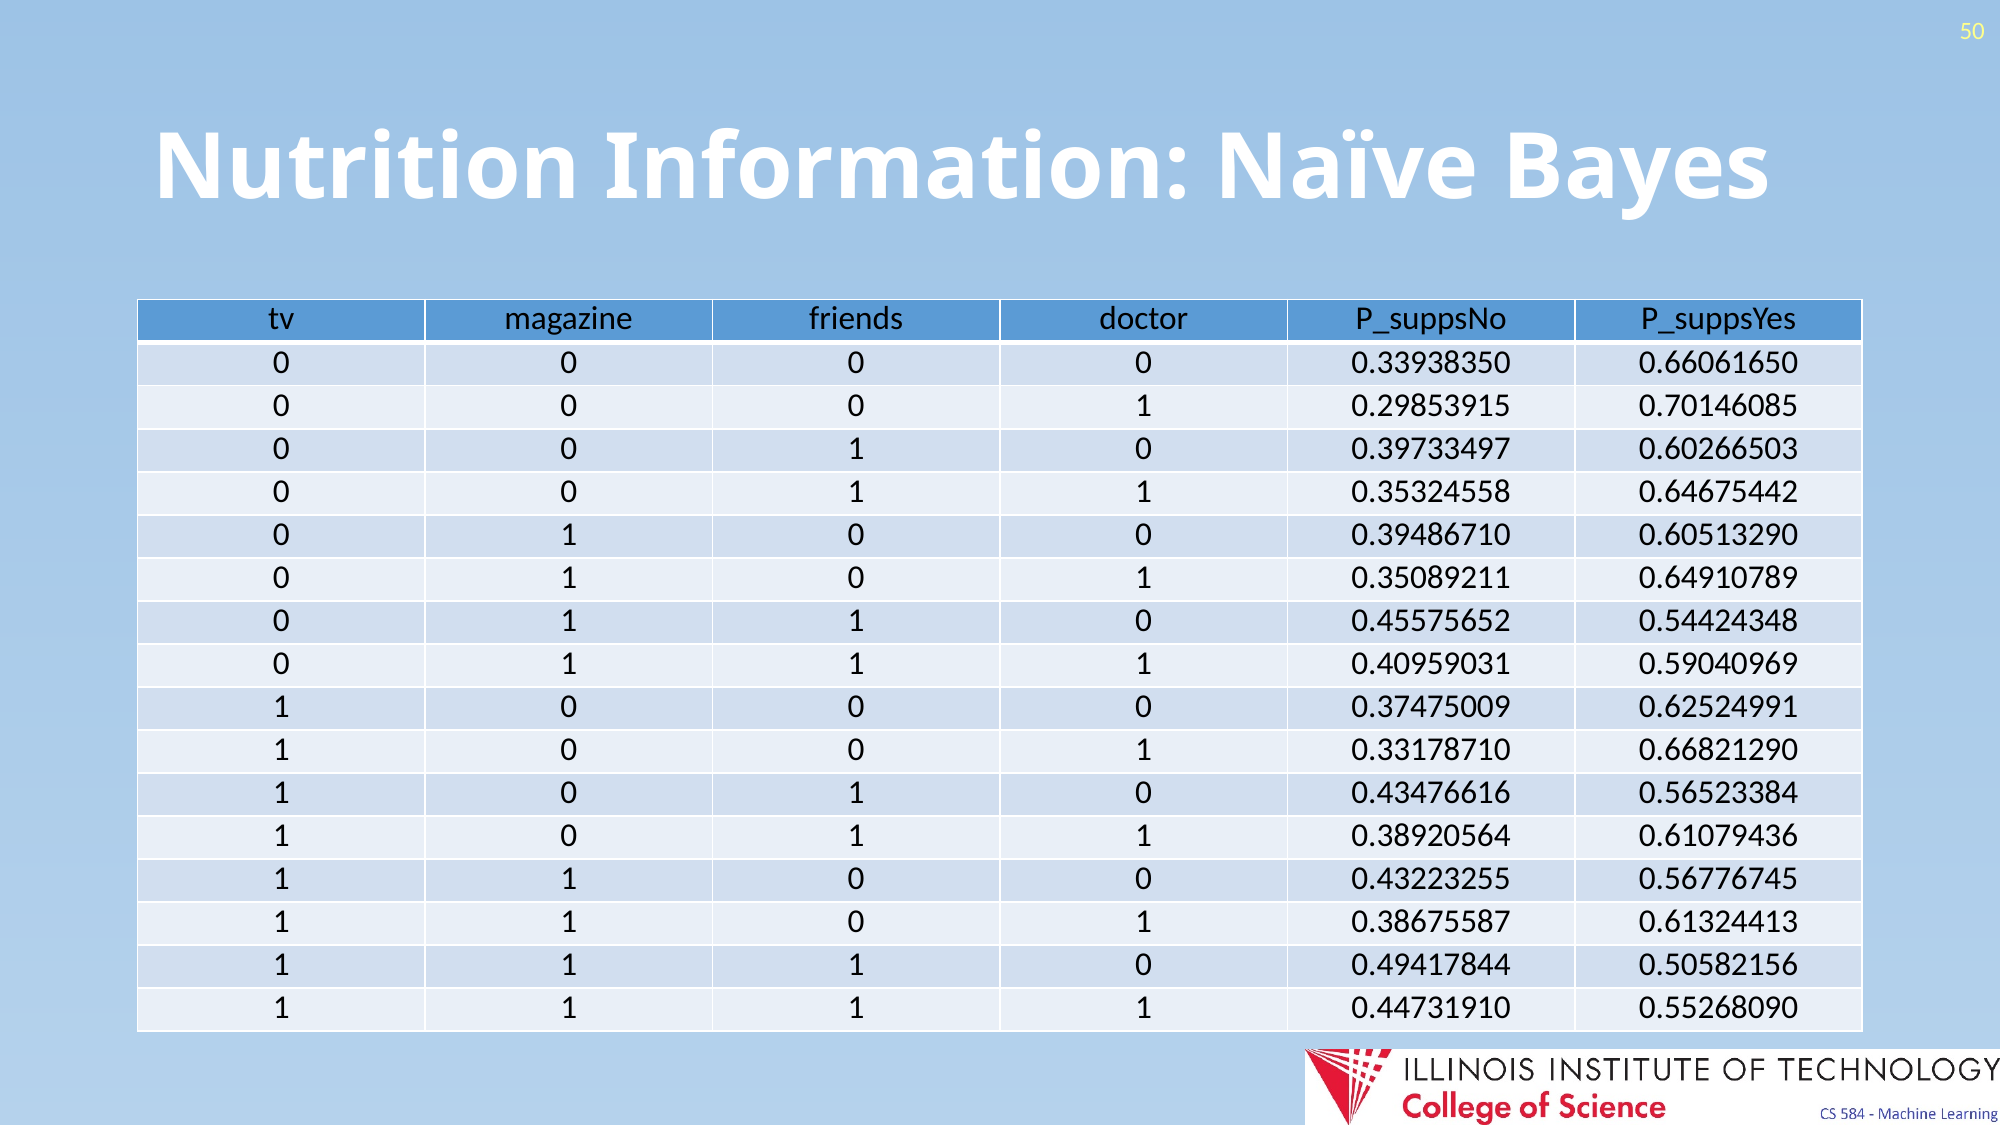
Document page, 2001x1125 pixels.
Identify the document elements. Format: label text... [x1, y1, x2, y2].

table_cell 0 [426, 430, 712, 471]
table_cell 0 [426, 386, 712, 428]
table_cell 0.39733497 [1288, 430, 1574, 471]
table_cell 0 [426, 774, 712, 815]
table_cell 1 [138, 774, 424, 815]
table_cell 0 [426, 817, 712, 858]
table_cell 1 [426, 559, 712, 600]
table_cell 0.70146085 [1576, 386, 1861, 428]
table_cell 1 [713, 602, 999, 643]
table_cell 1 [1001, 989, 1287, 1030]
table_cell 0.33938350 [1288, 345, 1574, 385]
table_cell 0 [1001, 946, 1287, 987]
table_cell 0 [1001, 688, 1287, 729]
table_cell 0 [138, 516, 424, 557]
table_cell 1 [1001, 645, 1287, 686]
table_cell 0.29853915 [1288, 386, 1574, 428]
table_cell 0.49417844 [1288, 946, 1574, 987]
table_cell 0.60266503 [1576, 430, 1861, 471]
table_cell 1 [138, 989, 424, 1030]
table_cell 0 [713, 903, 999, 944]
title Nutrition Information: Naïve Bayes [137, 59, 1863, 278]
table_cell 0.43476616 [1288, 774, 1574, 815]
table_cell 0 [426, 688, 712, 729]
table_cell 0.37475009 [1288, 688, 1574, 729]
table_cell 1 [1001, 559, 1287, 600]
table_cell 1 [1001, 386, 1287, 428]
table_header P_suppsYes [1576, 300, 1861, 340]
table_cell 0.56523384 [1576, 774, 1861, 815]
table_cell 1 [1001, 817, 1287, 858]
table_cell 0.45575652 [1288, 602, 1574, 643]
picture [1305, 1049, 2000, 1125]
table_cell 1 [713, 645, 999, 686]
slide_number 50 [1550, 0, 2000, 60]
table_cell 0.60513290 [1576, 516, 1861, 557]
table_cell 0 [1001, 516, 1287, 557]
table_cell 0.64910789 [1576, 559, 1861, 600]
table_cell 1 [1001, 903, 1287, 944]
table_cell 0 [1001, 430, 1287, 471]
table_cell 0 [138, 386, 424, 428]
table_cell 1 [138, 903, 424, 944]
table_cell 0 [713, 731, 999, 772]
table_cell 0.33178710 [1288, 731, 1574, 772]
table_cell 0.54424348 [1576, 602, 1861, 643]
table_cell 1 [713, 817, 999, 858]
table_header tv [138, 300, 424, 340]
table_cell 0.61324413 [1576, 903, 1861, 944]
table_cell 1 [1001, 731, 1287, 772]
table_cell 1 [426, 516, 712, 557]
table_cell 0.66061650 [1576, 345, 1861, 385]
table_cell 1 [713, 774, 999, 815]
table_cell 0.35089211 [1288, 559, 1574, 600]
table_cell 1 [138, 946, 424, 987]
table_cell 1 [713, 430, 999, 471]
table_cell 1 [426, 903, 712, 944]
table_cell 0 [138, 645, 424, 686]
table_cell 0.61079436 [1576, 817, 1861, 858]
table_header friends [713, 300, 999, 340]
table_cell 0 [138, 473, 424, 514]
table_cell 0 [713, 860, 999, 901]
table_cell 0 [713, 386, 999, 428]
table_cell 0.38920564 [1288, 817, 1574, 858]
table_cell 0 [713, 559, 999, 600]
table_cell 0.55268090 [1576, 989, 1861, 1030]
table_cell 1 [1001, 473, 1287, 514]
table_cell 1 [138, 688, 424, 729]
table_cell 1 [138, 731, 424, 772]
table_cell 0 [138, 559, 424, 600]
table_cell 0 [1001, 860, 1287, 901]
table_cell 1 [426, 645, 712, 686]
table_cell 1 [426, 860, 712, 901]
table_cell 0 [1001, 345, 1287, 385]
table_header P_suppsNo [1288, 300, 1574, 340]
table_cell 1 [426, 602, 712, 643]
table_cell 0.50582156 [1576, 946, 1861, 987]
table_cell 1 [713, 989, 999, 1030]
table_cell 0.64675442 [1576, 473, 1861, 514]
table_cell 0.62524991 [1576, 688, 1861, 729]
table_cell 0.40959031 [1288, 645, 1574, 686]
table_cell 0 [713, 688, 999, 729]
table_cell 0 [713, 516, 999, 557]
table_cell 0.43223255 [1288, 860, 1574, 901]
table_cell 0 [713, 345, 999, 385]
table_cell 0 [1001, 602, 1287, 643]
table_header magazine [426, 300, 712, 340]
table_cell 1 [138, 817, 424, 858]
table_cell 1 [426, 946, 712, 987]
table_cell 0.59040969 [1576, 645, 1861, 686]
table_cell 0.56776745 [1576, 860, 1861, 901]
table_cell 0 [138, 345, 424, 385]
table_cell 0.39486710 [1288, 516, 1574, 557]
table_cell 1 [713, 946, 999, 987]
table_cell 0.35324558 [1288, 473, 1574, 514]
table_cell 1 [426, 989, 712, 1030]
table_cell 0 [426, 731, 712, 772]
table_cell 0 [426, 345, 712, 385]
table_cell 1 [713, 473, 999, 514]
table_cell 0.38675587 [1288, 903, 1574, 944]
table_cell 1 [138, 860, 424, 901]
table_cell 0 [138, 430, 424, 471]
table_header doctor [1001, 300, 1287, 340]
table_cell 0.44731910 [1288, 989, 1574, 1030]
table_cell 0 [426, 473, 712, 514]
table_cell 0 [138, 602, 424, 643]
table_cell 0.66821290 [1576, 731, 1861, 772]
table_cell 0 [1001, 774, 1287, 815]
